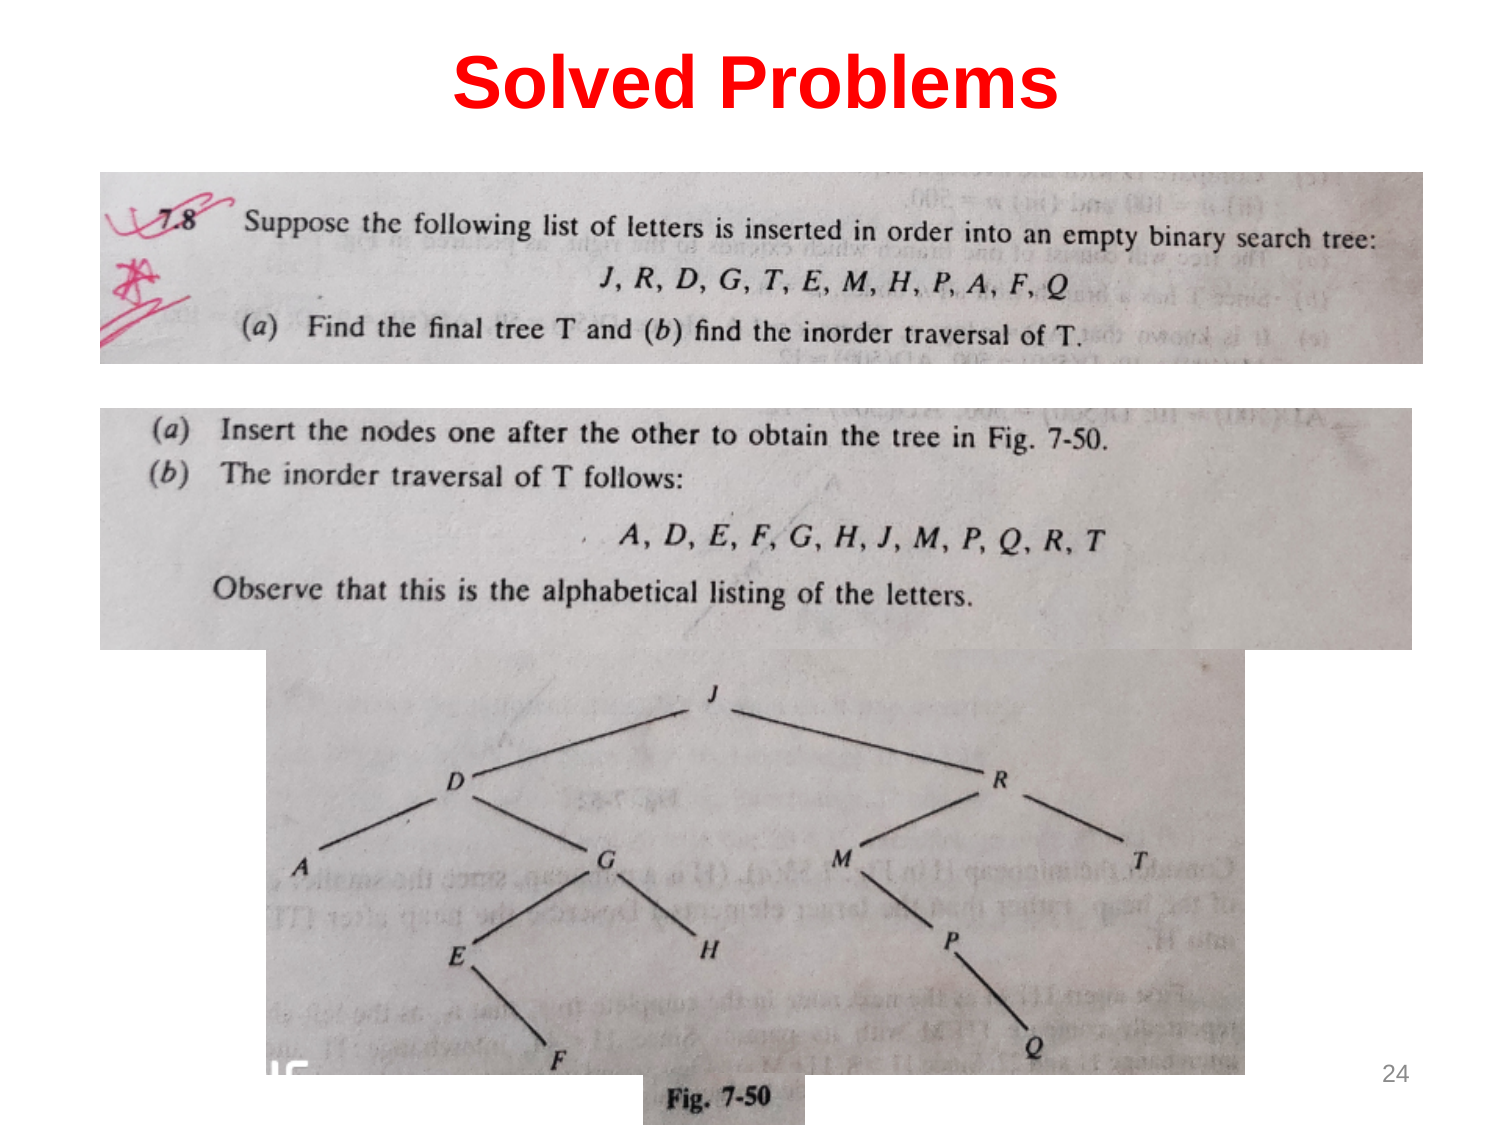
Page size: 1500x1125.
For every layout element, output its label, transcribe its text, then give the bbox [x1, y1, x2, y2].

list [99, 172, 1423, 364]
title Solved Problems [64, 19, 1449, 138]
slide_number 24 [1074, 1042, 1425, 1103]
picture [100, 408, 1412, 1125]
